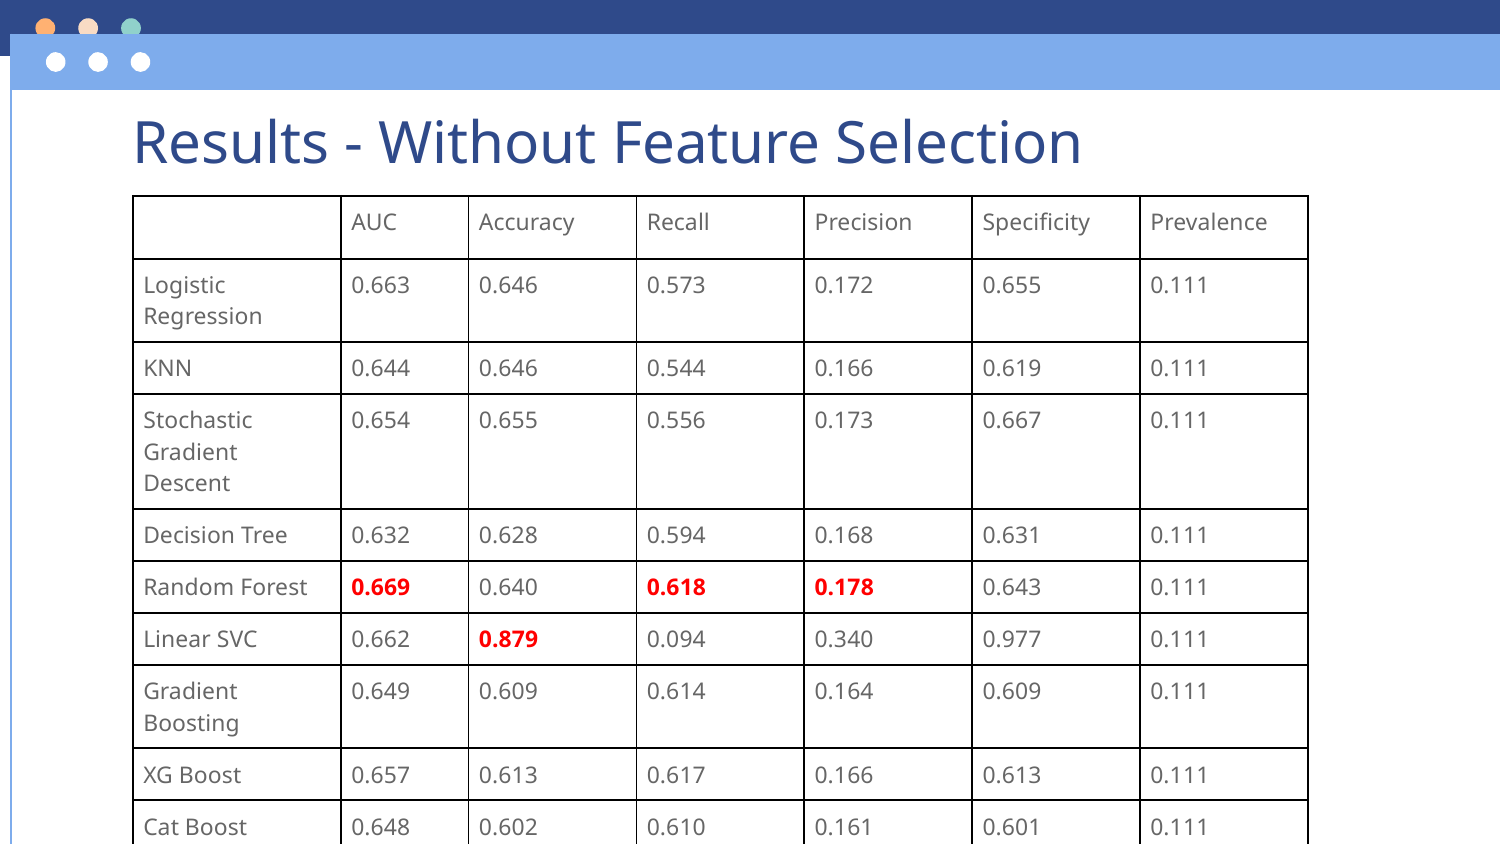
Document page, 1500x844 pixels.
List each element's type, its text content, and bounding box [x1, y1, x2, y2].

table_cell 0.619 [973, 343, 1139, 393]
table_cell 0.340 [805, 614, 971, 664]
table_header Recall [637, 197, 803, 258]
table_cell 0.632 [342, 510, 468, 560]
table_cell 0.613 [973, 749, 1139, 799]
table_cell 0.168 [805, 510, 971, 560]
table_cell 0.613 [469, 749, 636, 799]
table_cell 0.173 [805, 395, 971, 508]
table_cell 0.631 [973, 510, 1139, 560]
table_cell 0.667 [973, 395, 1139, 508]
table_cell 0.655 [973, 260, 1139, 341]
table_header Precision [805, 197, 971, 258]
table_cell 0.111 [1141, 395, 1307, 508]
table_cell 0.669 [342, 562, 468, 612]
table_cell Logistic Regression [134, 260, 340, 341]
table_cell 0.161 [805, 801, 971, 844]
table_cell 0.111 [1141, 614, 1307, 664]
table_cell 0.879 [469, 614, 636, 664]
table_cell 0.111 [1141, 260, 1307, 341]
table_cell XG Boost [134, 749, 340, 799]
table_cell 0.166 [805, 749, 971, 799]
table_cell 0.663 [342, 260, 468, 341]
table_cell Random Forest [134, 562, 340, 612]
table_cell Linear SVC [134, 614, 340, 664]
table_cell 0.601 [973, 801, 1139, 844]
table_cell 0.111 [1141, 749, 1307, 799]
table_cell 0.646 [469, 260, 636, 341]
table_cell 0.977 [973, 614, 1139, 664]
table_cell 0.111 [1141, 343, 1307, 393]
table_cell 0.172 [805, 260, 971, 341]
table_cell KNN [134, 343, 340, 393]
table_cell 0.617 [637, 749, 803, 799]
table_cell 0.640 [469, 562, 636, 612]
table_cell 0.657 [342, 749, 468, 799]
table_cell Cat Boost [134, 801, 340, 844]
table_cell 0.648 [342, 801, 468, 844]
table_cell 0.094 [637, 614, 803, 664]
table_cell Gradient Boosting [134, 666, 340, 747]
table_cell 0.618 [637, 562, 803, 612]
table_cell 0.609 [973, 666, 1139, 747]
table_cell 0.556 [637, 395, 803, 508]
table_cell 0.111 [1141, 801, 1307, 844]
table_cell 0.602 [469, 801, 636, 844]
table_cell Decision Tree [134, 510, 340, 560]
table_cell 0.644 [342, 343, 468, 393]
table_cell 0.649 [342, 666, 468, 747]
table_cell 0.544 [637, 343, 803, 393]
table_cell 0.655 [469, 395, 636, 508]
table_cell 0.628 [469, 510, 636, 560]
table_cell 0.610 [637, 801, 803, 844]
table_cell 0.164 [805, 666, 971, 747]
title Results - Without Feature Selection [117, 90, 1383, 167]
table_cell 0.654 [342, 395, 468, 508]
table_cell 0.609 [469, 666, 636, 747]
table_cell 0.111 [1141, 510, 1307, 560]
table_cell 0.614 [637, 666, 803, 747]
table_cell 0.662 [342, 614, 468, 664]
table_cell 0.573 [637, 260, 803, 341]
table_cell 0.178 [805, 562, 971, 612]
table_cell 0.111 [1141, 666, 1307, 747]
table_cell 0.166 [805, 343, 971, 393]
table_cell 0.111 [1141, 562, 1307, 612]
table_cell Stochastic Gradient Descent [134, 395, 340, 508]
table_header Specificity [973, 197, 1139, 258]
table_header Accuracy [469, 197, 636, 258]
table_header Prevalence [1141, 197, 1307, 258]
table_header [134, 197, 340, 258]
table_cell 0.646 [469, 343, 636, 393]
table_cell 0.594 [637, 510, 803, 560]
table_header AUC [342, 197, 468, 258]
table_cell 0.643 [973, 562, 1139, 612]
